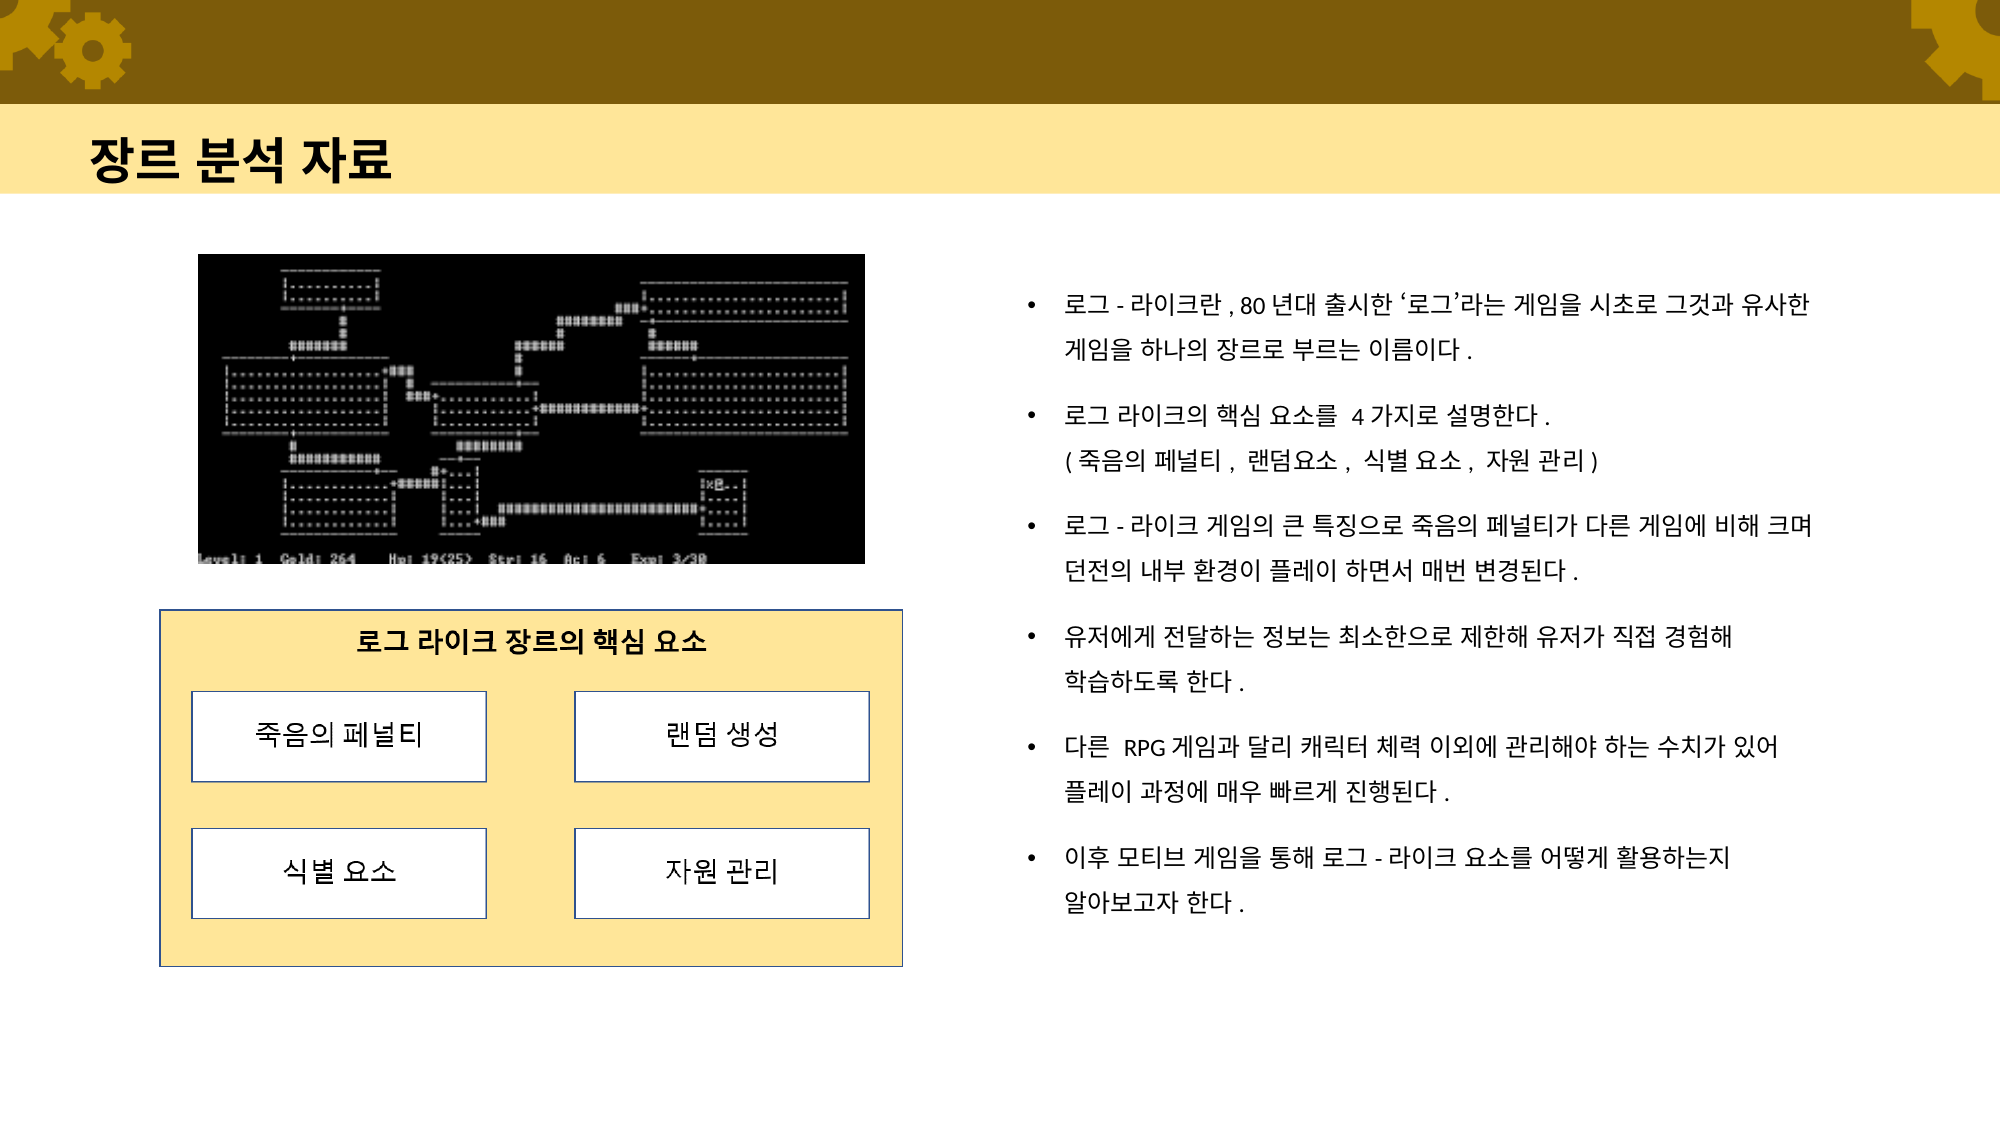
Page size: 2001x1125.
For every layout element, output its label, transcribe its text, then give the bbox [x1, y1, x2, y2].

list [198, 254, 865, 564]
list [159, 609, 903, 967]
list 로그-라이크란, 80년대 출시한 ‘로그’라는 게임을 시초로 그것과 유사한 게임을 하나의 장르로 부르는 이름이다. 로그 라이크의 핵심 요소를 4가지로 설명한다. (죽음의 페널티, 랜덤요소, 식별 요소, 자원 관리) 로그-라이크 게임의 큰 특징으로 죽음의 페널티가 다른 게임에 비해 크며 던전의 내부 환경이 플레이 하면서 매번 변경된다. 유저에게 전달하는 정보는 최소한으로 제한해 유저가 직접 경험해 학습하도록 한다. 다른 RPG게임과 달리 캐릭터 체력 이외에 관리해야 하는 수치가 있어 플레이 과정에 매우 빠르게 진행된다. 이후 모티브 게임을 통해 로그-라이크 요소를 어떻게 활용하는지 알아보고자 한다. [1012, 239, 1863, 953]
title 장르 분석 자료 [75, 105, 1800, 184]
